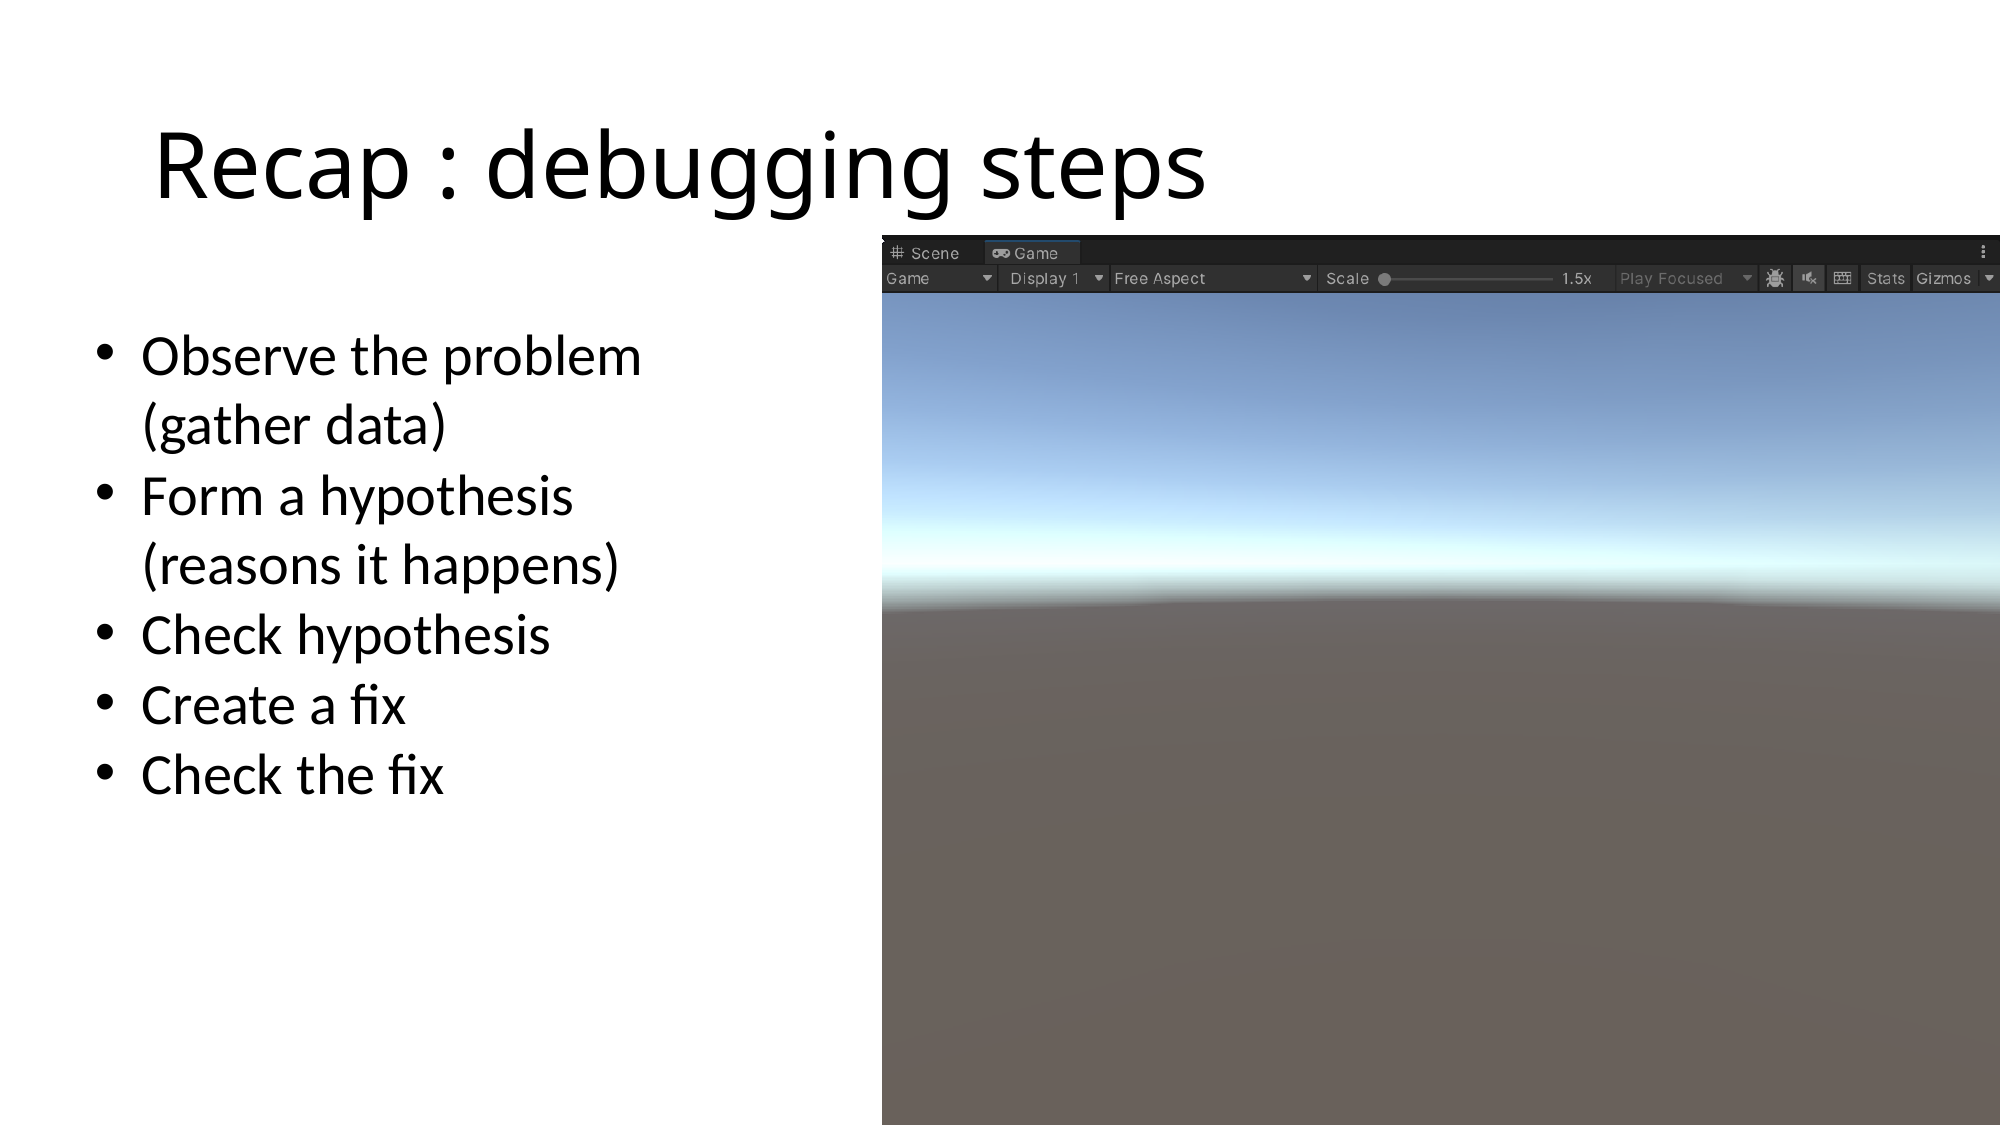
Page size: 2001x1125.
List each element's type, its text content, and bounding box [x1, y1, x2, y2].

text_box Observe the problem (gather data) Form a hypothesis (reasons it happens) Check hypothesis Create a fix Check the fix [79, 309, 658, 814]
title Recap : debugging steps [137, 59, 1863, 278]
picture [882, 235, 2000, 1125]
